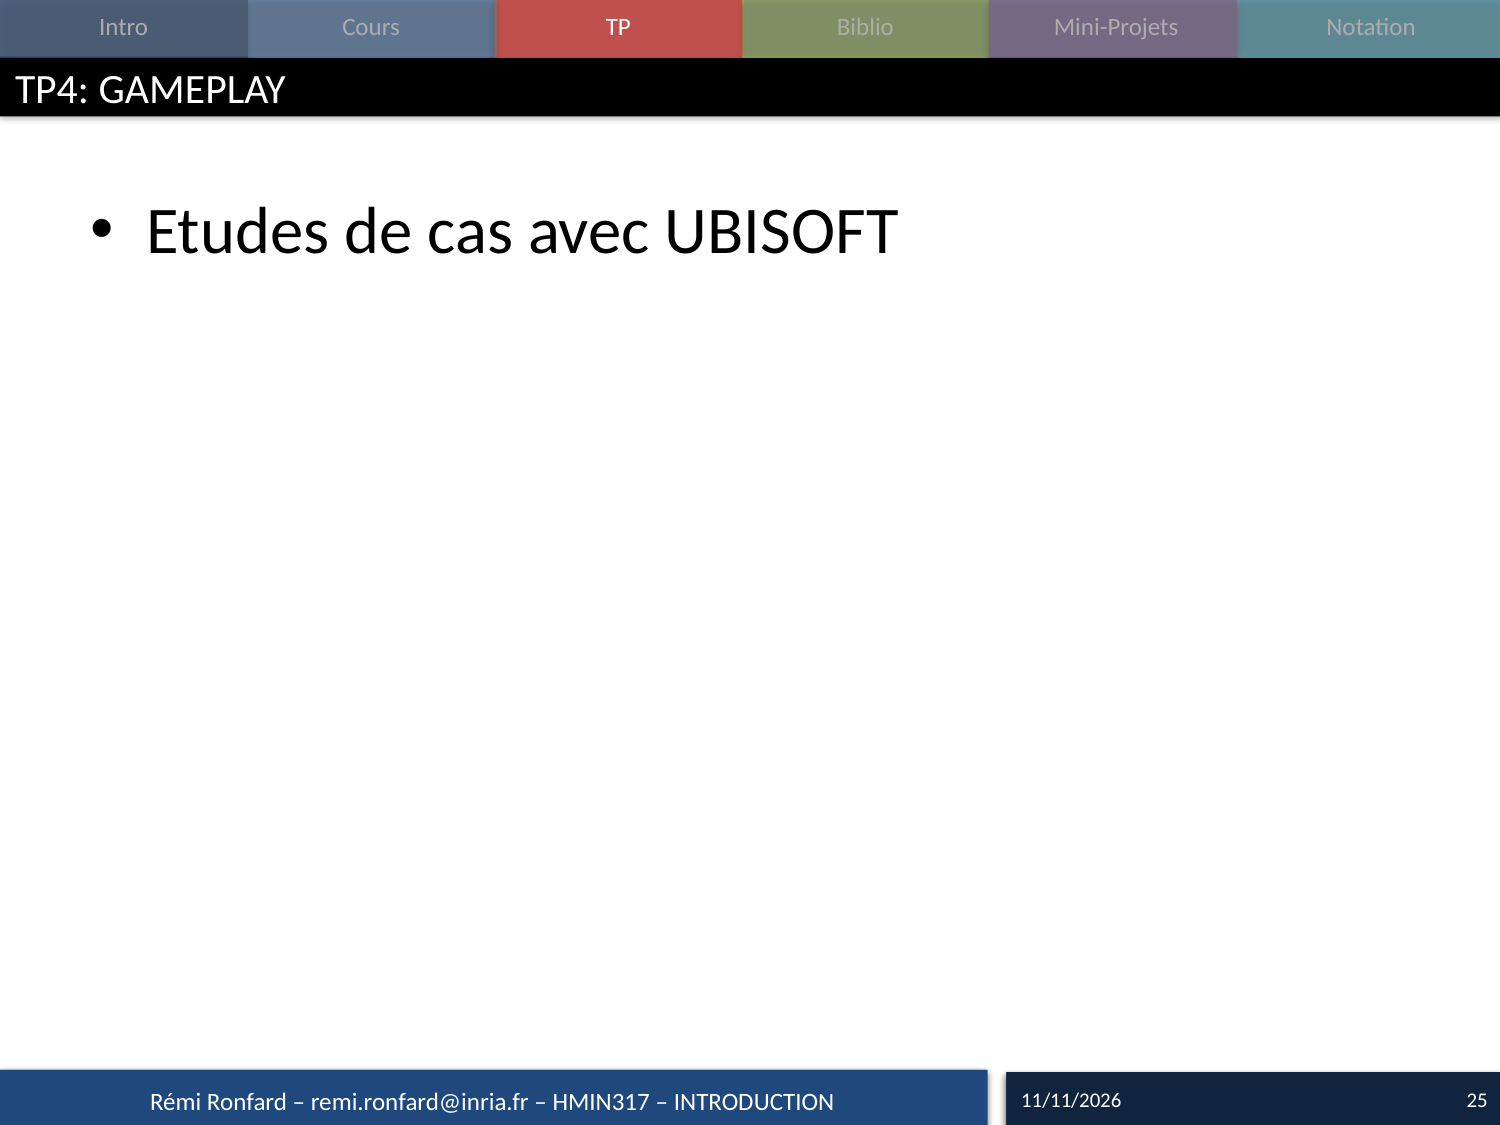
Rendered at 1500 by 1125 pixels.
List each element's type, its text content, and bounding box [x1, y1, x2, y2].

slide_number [1006, 1070, 1153, 1125]
slide_number 25 [1153, 1071, 1500, 1125]
footer Rémi Ronfard – remi.ronfard@inria.fr – HMIN317 – INTRODUCTION [0, 1072, 988, 1125]
title TP4: GAMEPLAY [0, 58, 1500, 117]
list Etudes de cas avec UBISOFT [75, 179, 1425, 1005]
